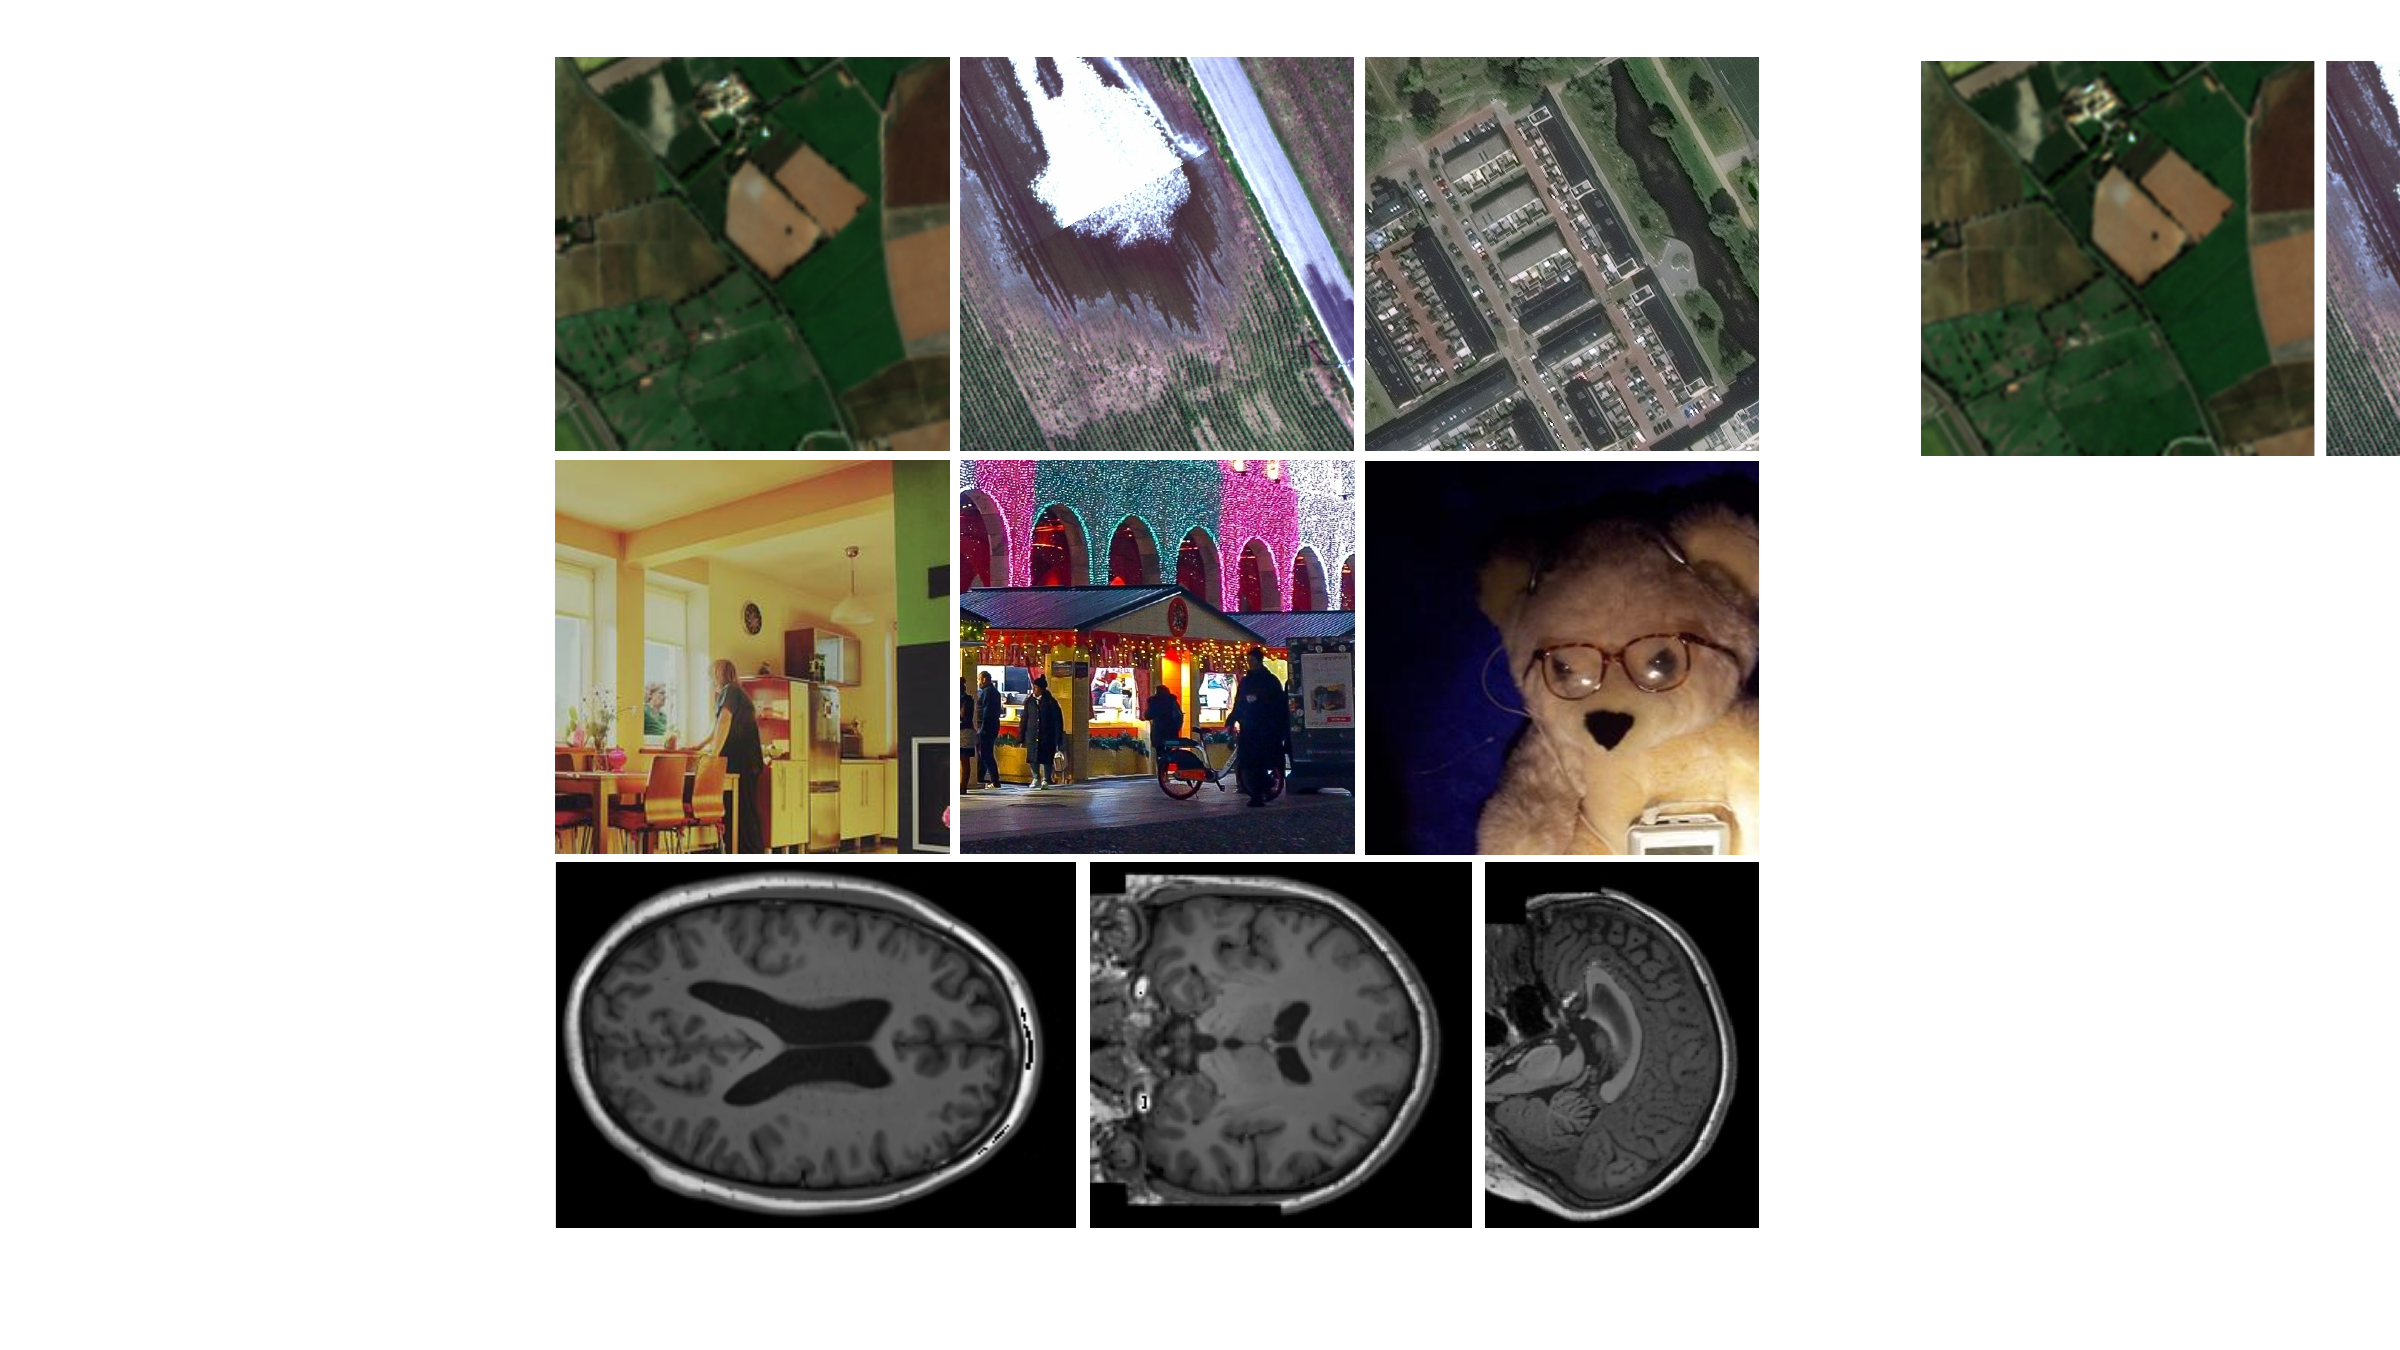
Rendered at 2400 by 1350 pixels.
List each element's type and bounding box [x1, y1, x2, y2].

picture [1364, 56, 1759, 452]
picture [555, 459, 950, 854]
picture [555, 862, 1077, 1229]
picture [1920, 60, 2400, 456]
picture [1485, 862, 1760, 1229]
picture [1089, 862, 1472, 1229]
picture [1365, 460, 1760, 855]
picture [960, 56, 1355, 452]
picture [555, 56, 950, 452]
picture [960, 459, 1355, 854]
